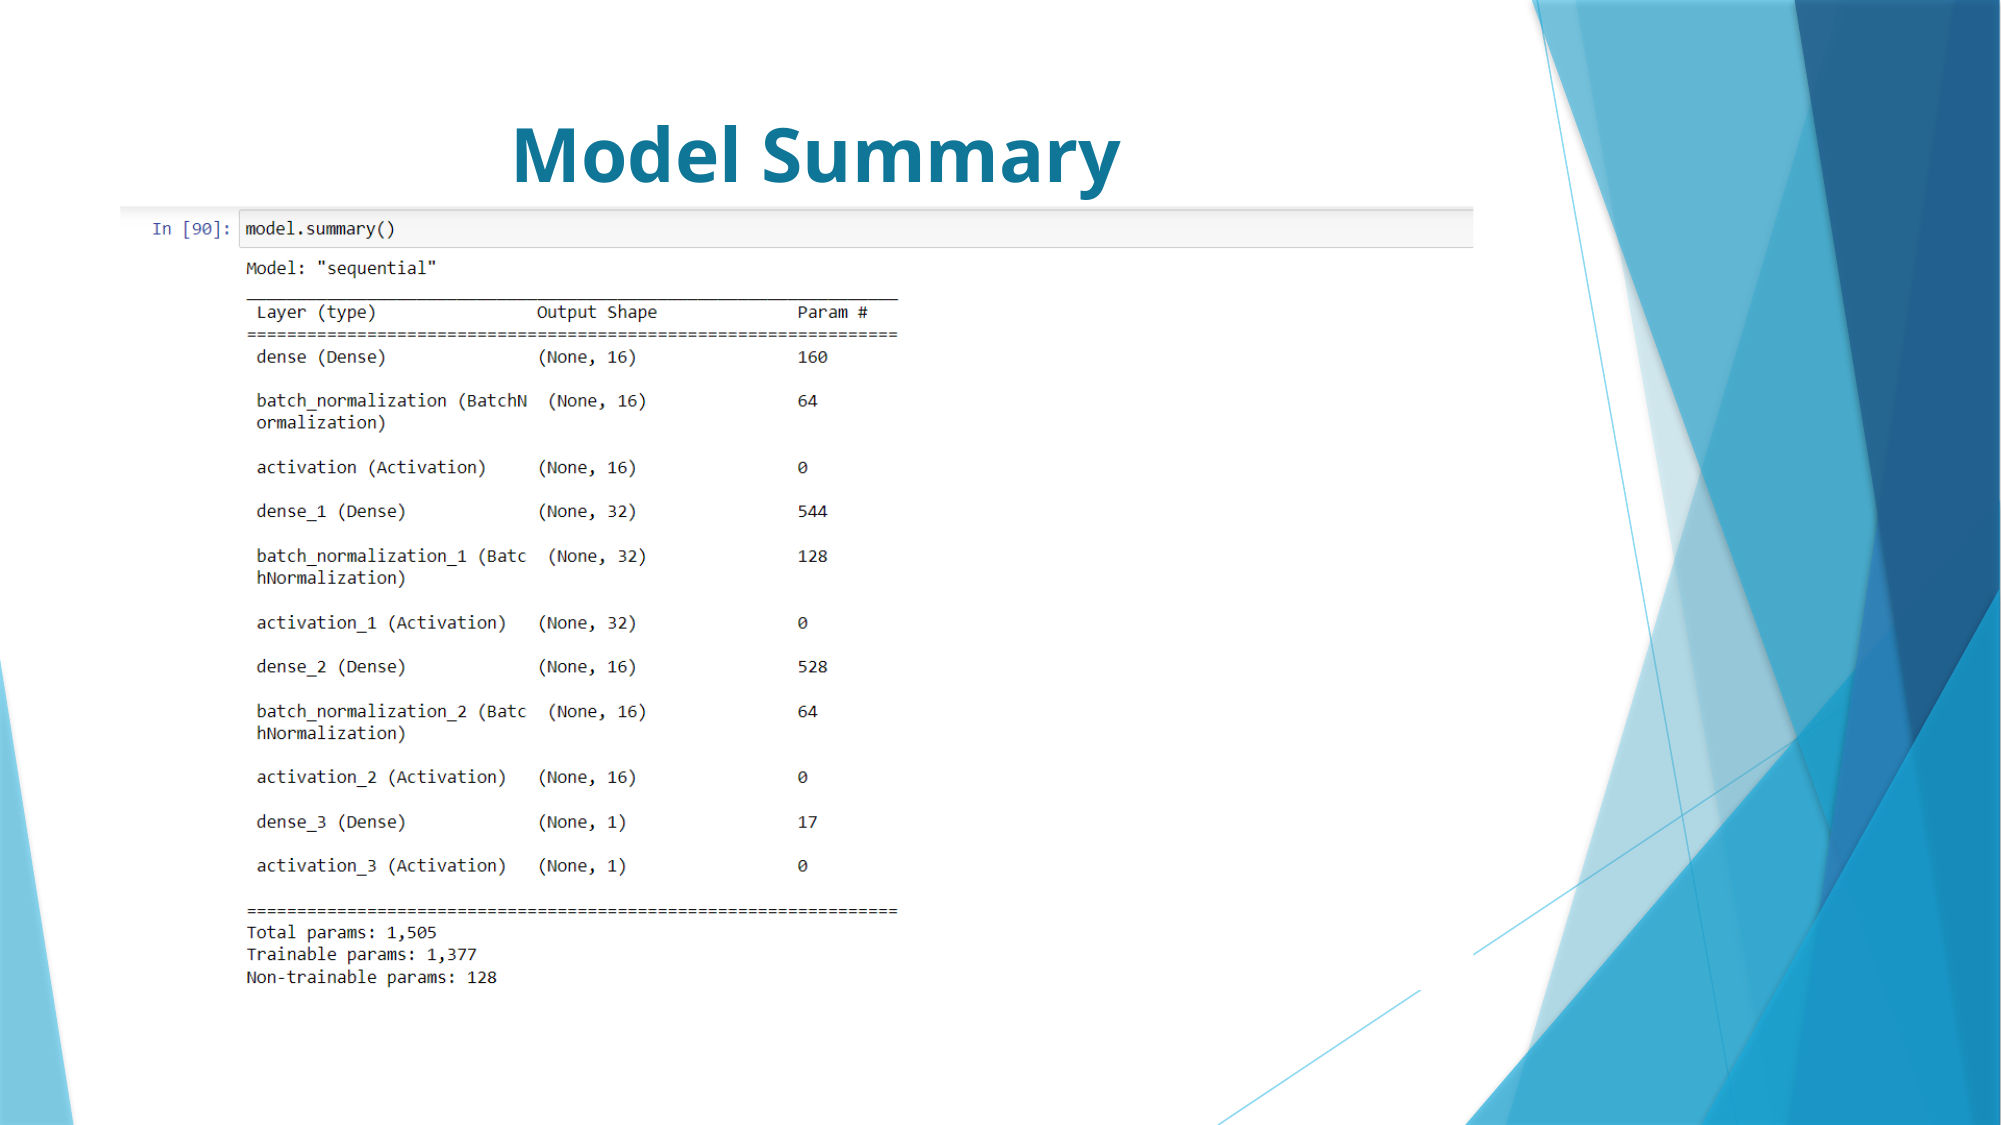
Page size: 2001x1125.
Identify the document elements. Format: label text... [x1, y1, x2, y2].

picture [119, 205, 1474, 991]
title Model Summary [111, 99, 1522, 206]
